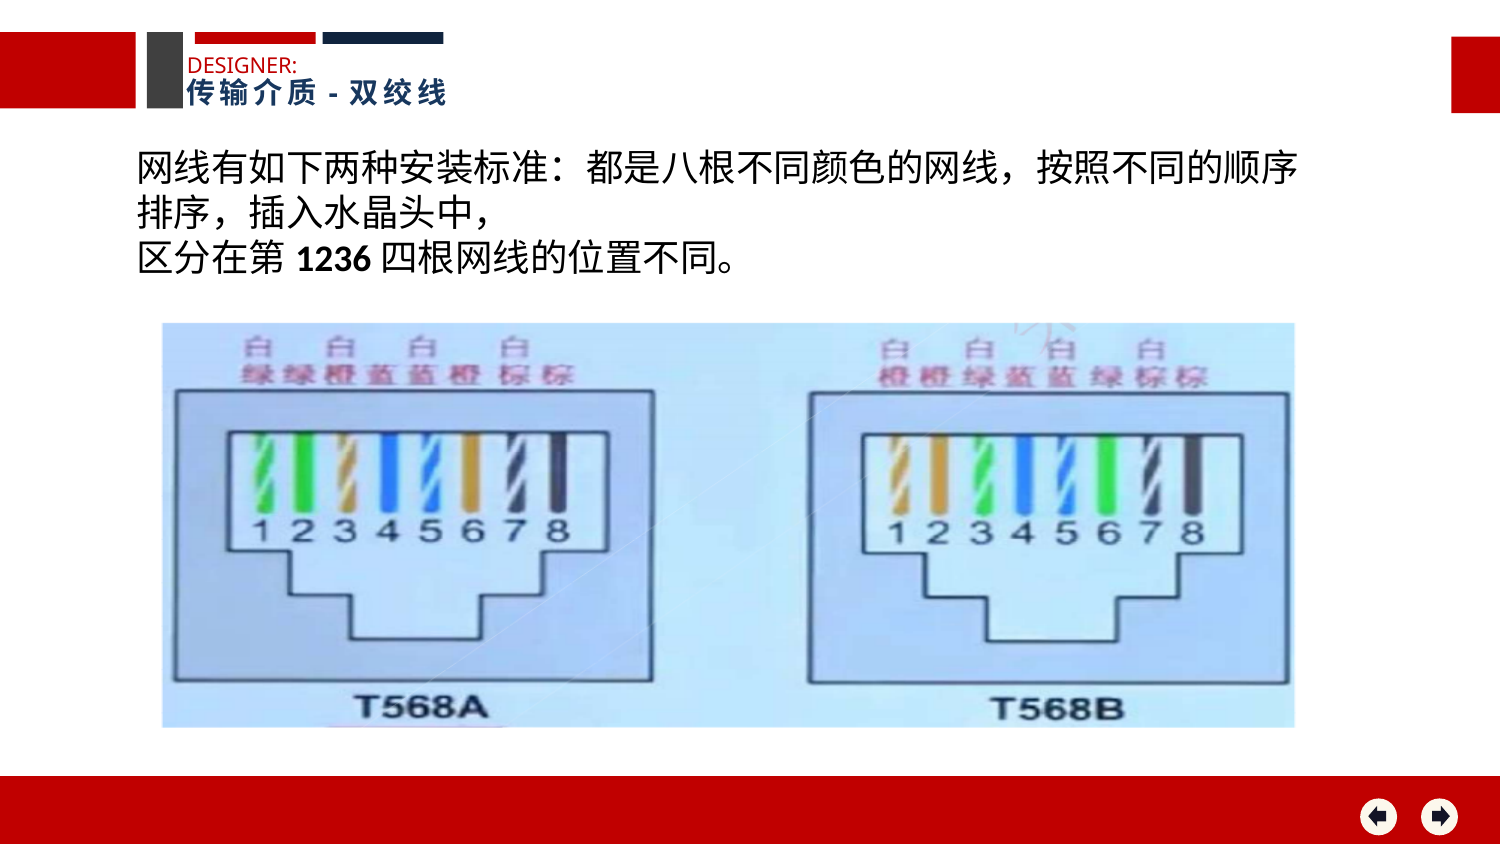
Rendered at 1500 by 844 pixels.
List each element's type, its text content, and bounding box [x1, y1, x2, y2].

text_box 传输介质-双绞线 [171, 67, 922, 118]
text_box 网线有如下两种安装标准：都是八根不同颜色的网线，按照不同的顺序排序，插入水晶头中， 区分在第1236四根网线的位置不同。 [121, 136, 1324, 287]
text_box DESIGNER: [172, 43, 313, 67]
picture [160, 319, 1303, 732]
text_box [194, 31, 444, 45]
